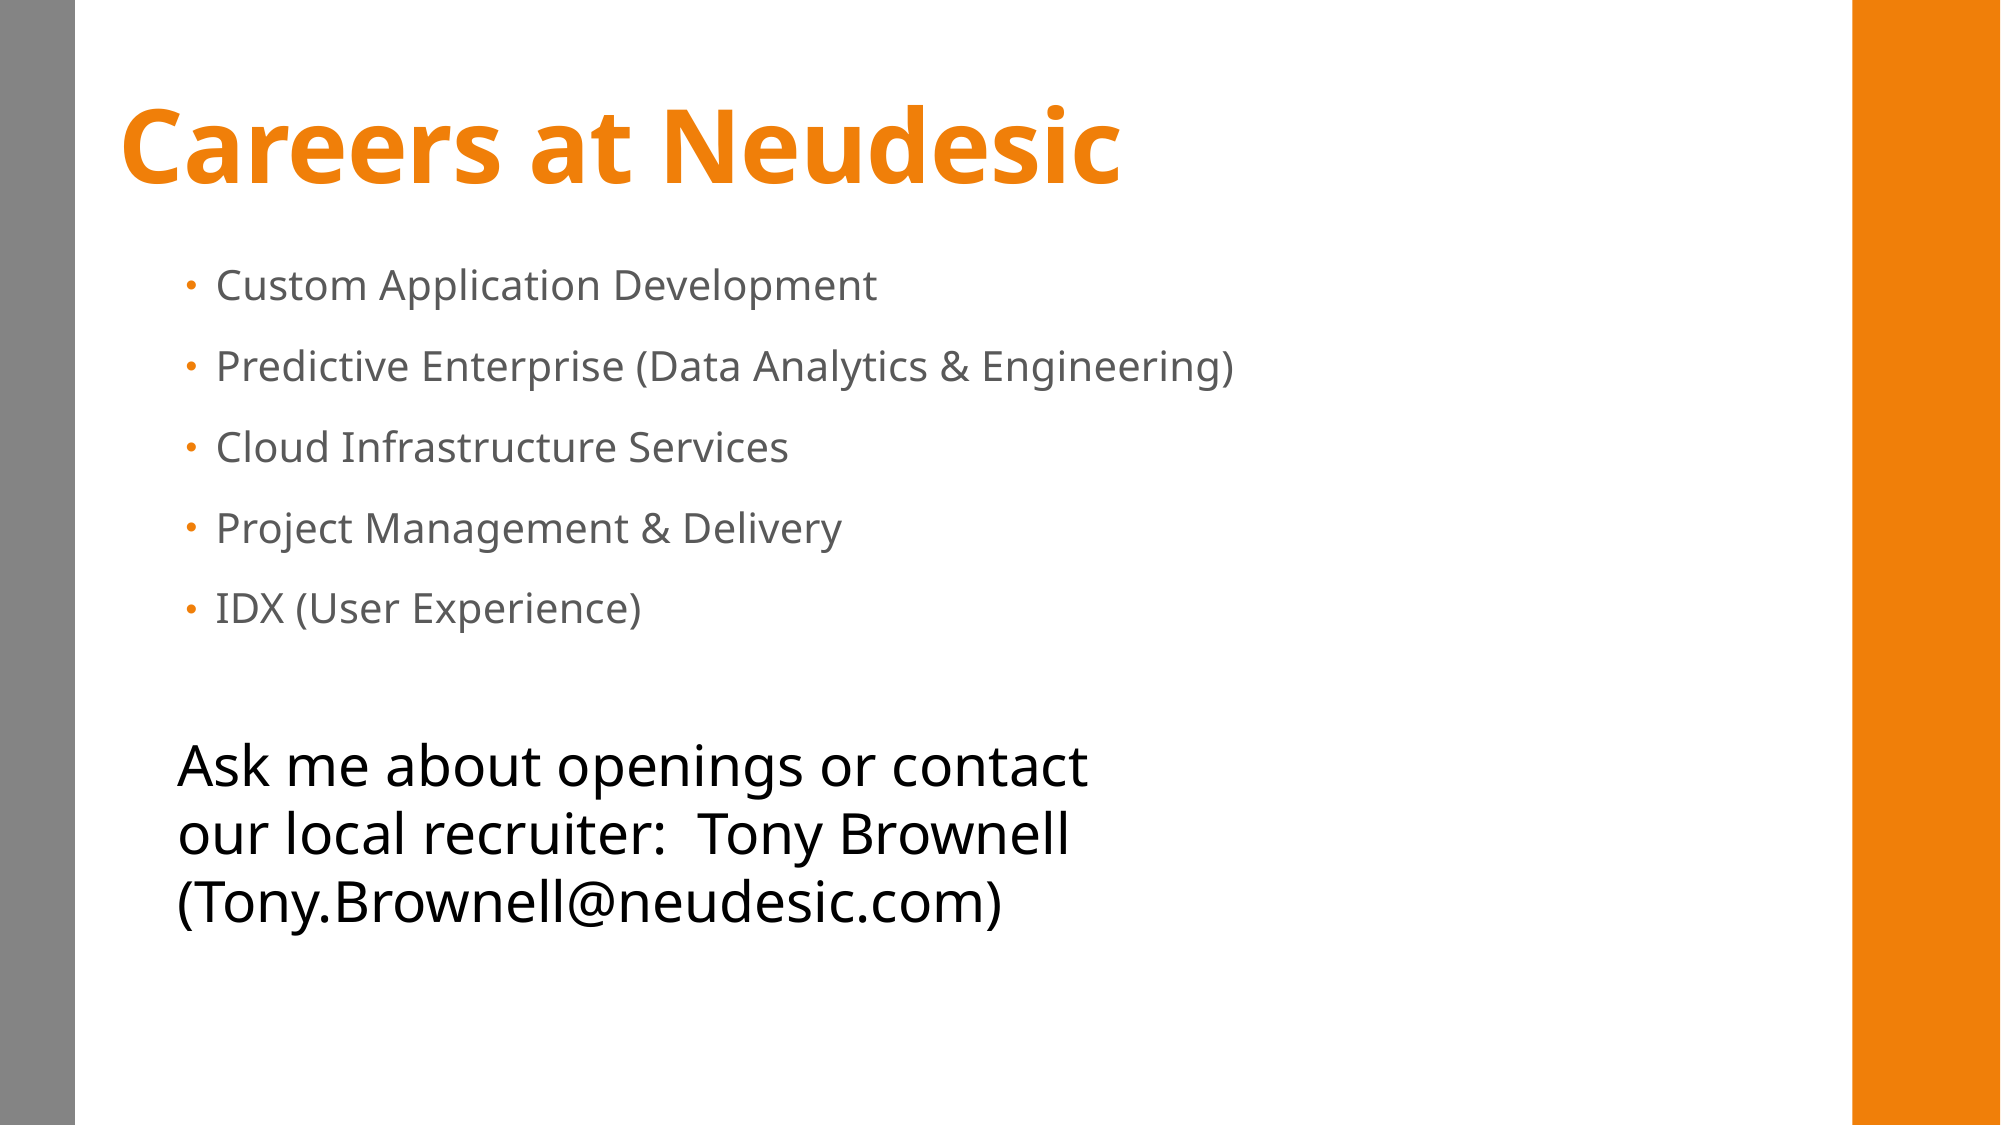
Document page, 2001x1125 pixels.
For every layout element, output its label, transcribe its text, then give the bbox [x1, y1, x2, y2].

list Custom Application Development Predictive Enterprise (Data Analytics & Engineering) Cloud Infrastructure Services Project Management & Delivery IDX (User Experience) [170, 255, 1404, 702]
title Careers at Neudesic [104, 90, 1320, 311]
text_box Ask me about openings or contact our local recruiter: Tony Brownell (Tony.Brownell@neudesic.com) [162, 721, 1647, 943]
